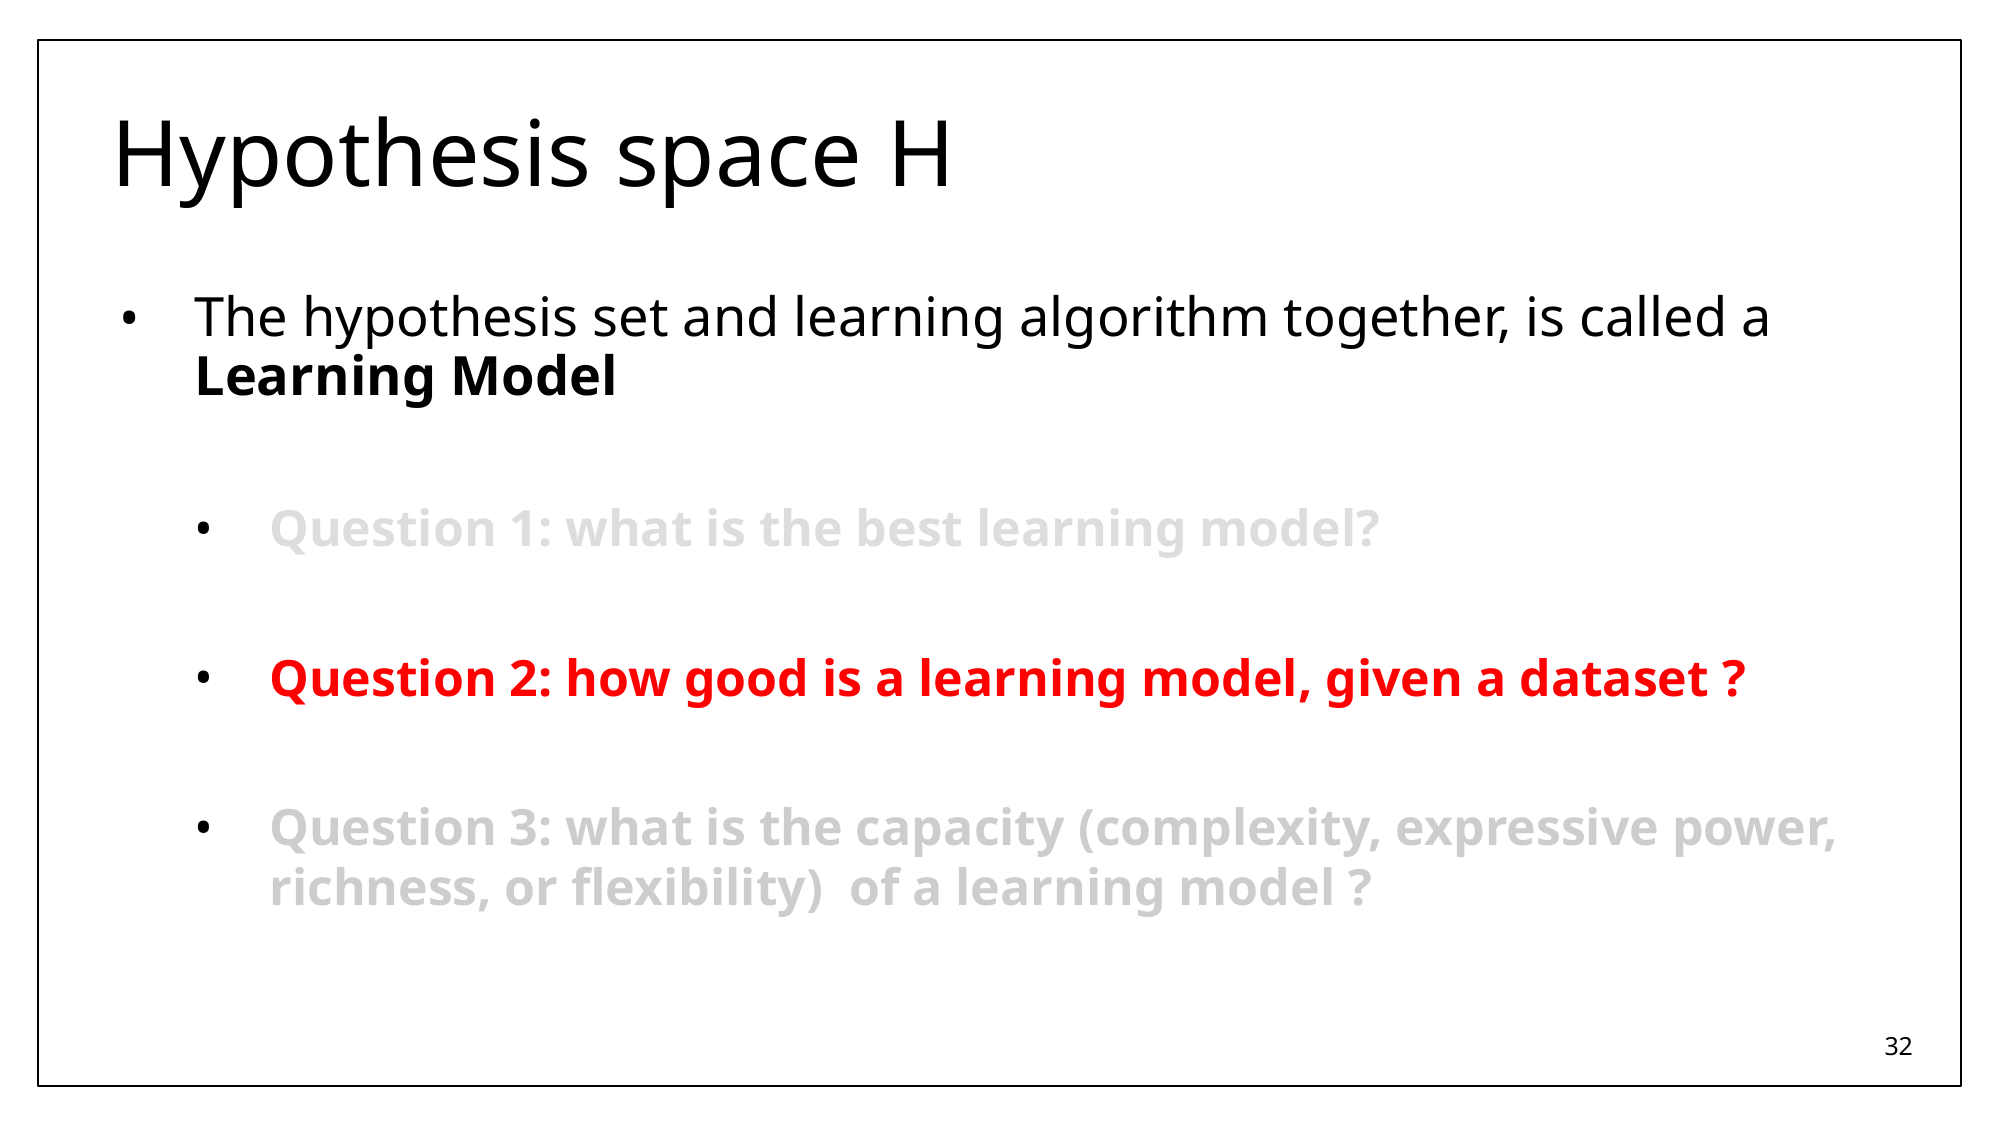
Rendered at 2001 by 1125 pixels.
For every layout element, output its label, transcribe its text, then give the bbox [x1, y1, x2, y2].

slide_number 32 [1648, 1017, 1929, 1078]
list The hypothesis set and learning algorithm together, is called a Learning Model Question 1: what is the best learning model? Question 2: how good is a learning model, given a dataset ? Question 3: what is the capacity (complexity, expressive power, richness, or flexibility) of a learning model ? [96, 282, 1960, 1078]
title Hypothesis space H [96, 45, 1929, 268]
